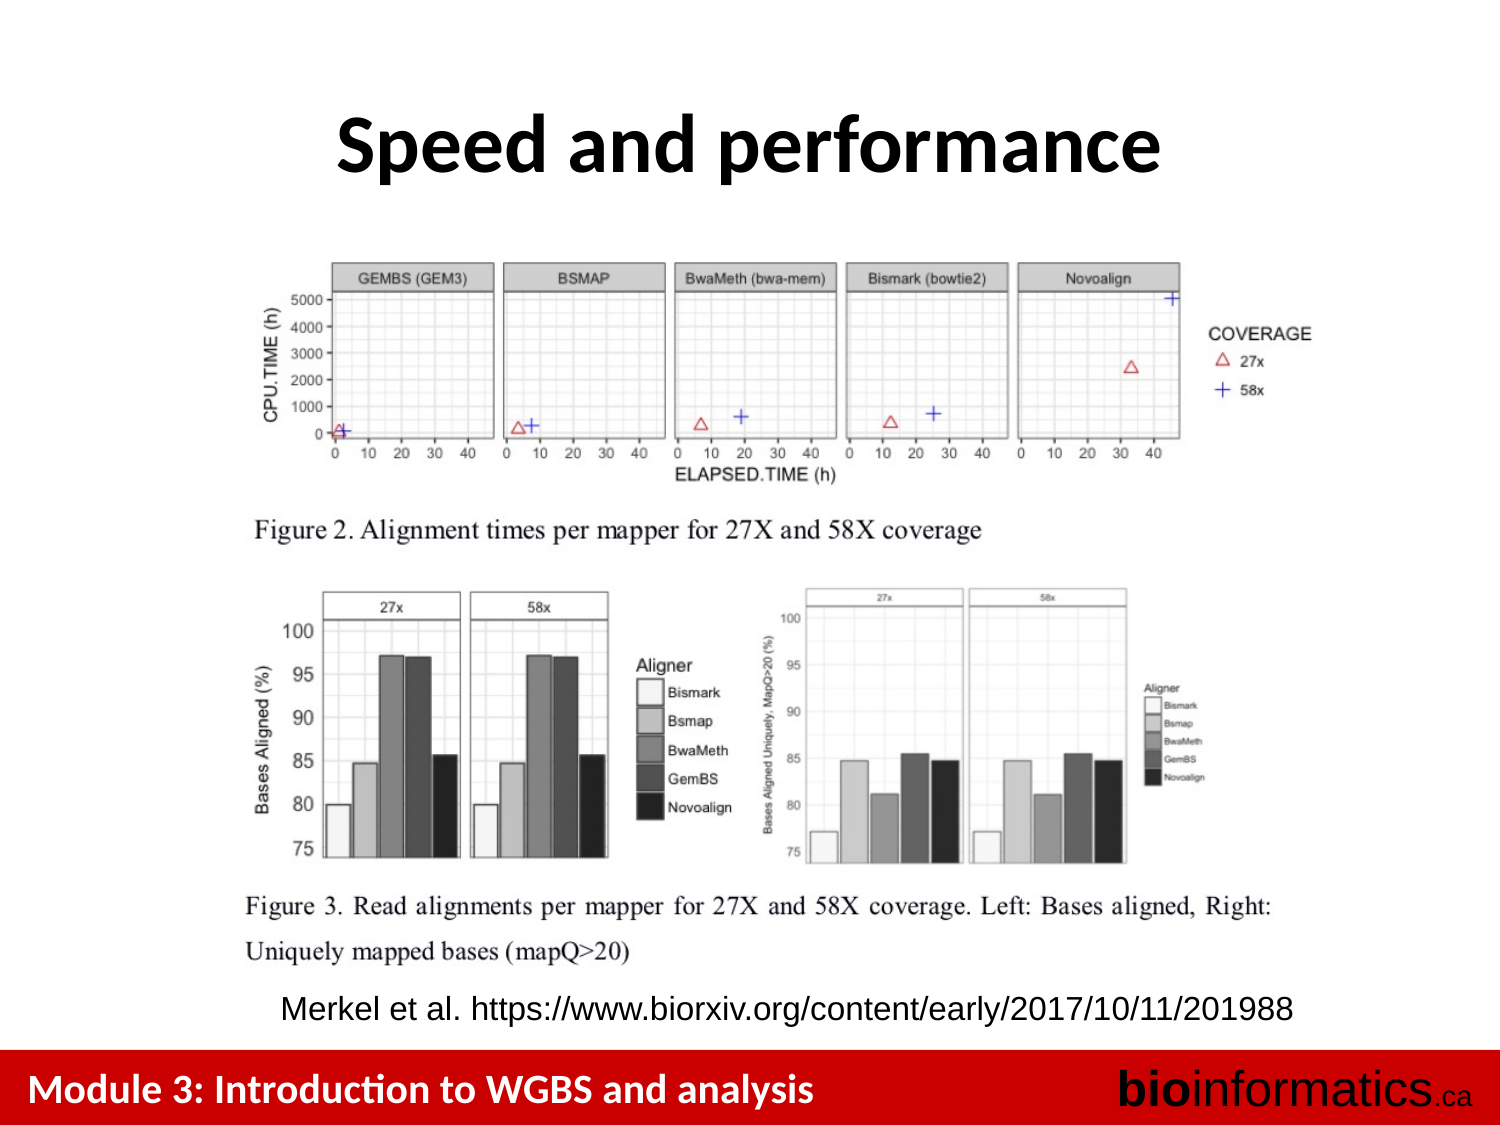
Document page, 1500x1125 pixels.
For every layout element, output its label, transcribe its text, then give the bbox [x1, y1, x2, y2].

text_box Merkel et al. https://www.biorxiv.org/content/early/2017/10/11/201988 [265, 979, 1322, 1034]
title Speed and performance [24, 45, 1475, 233]
picture [235, 232, 1352, 984]
